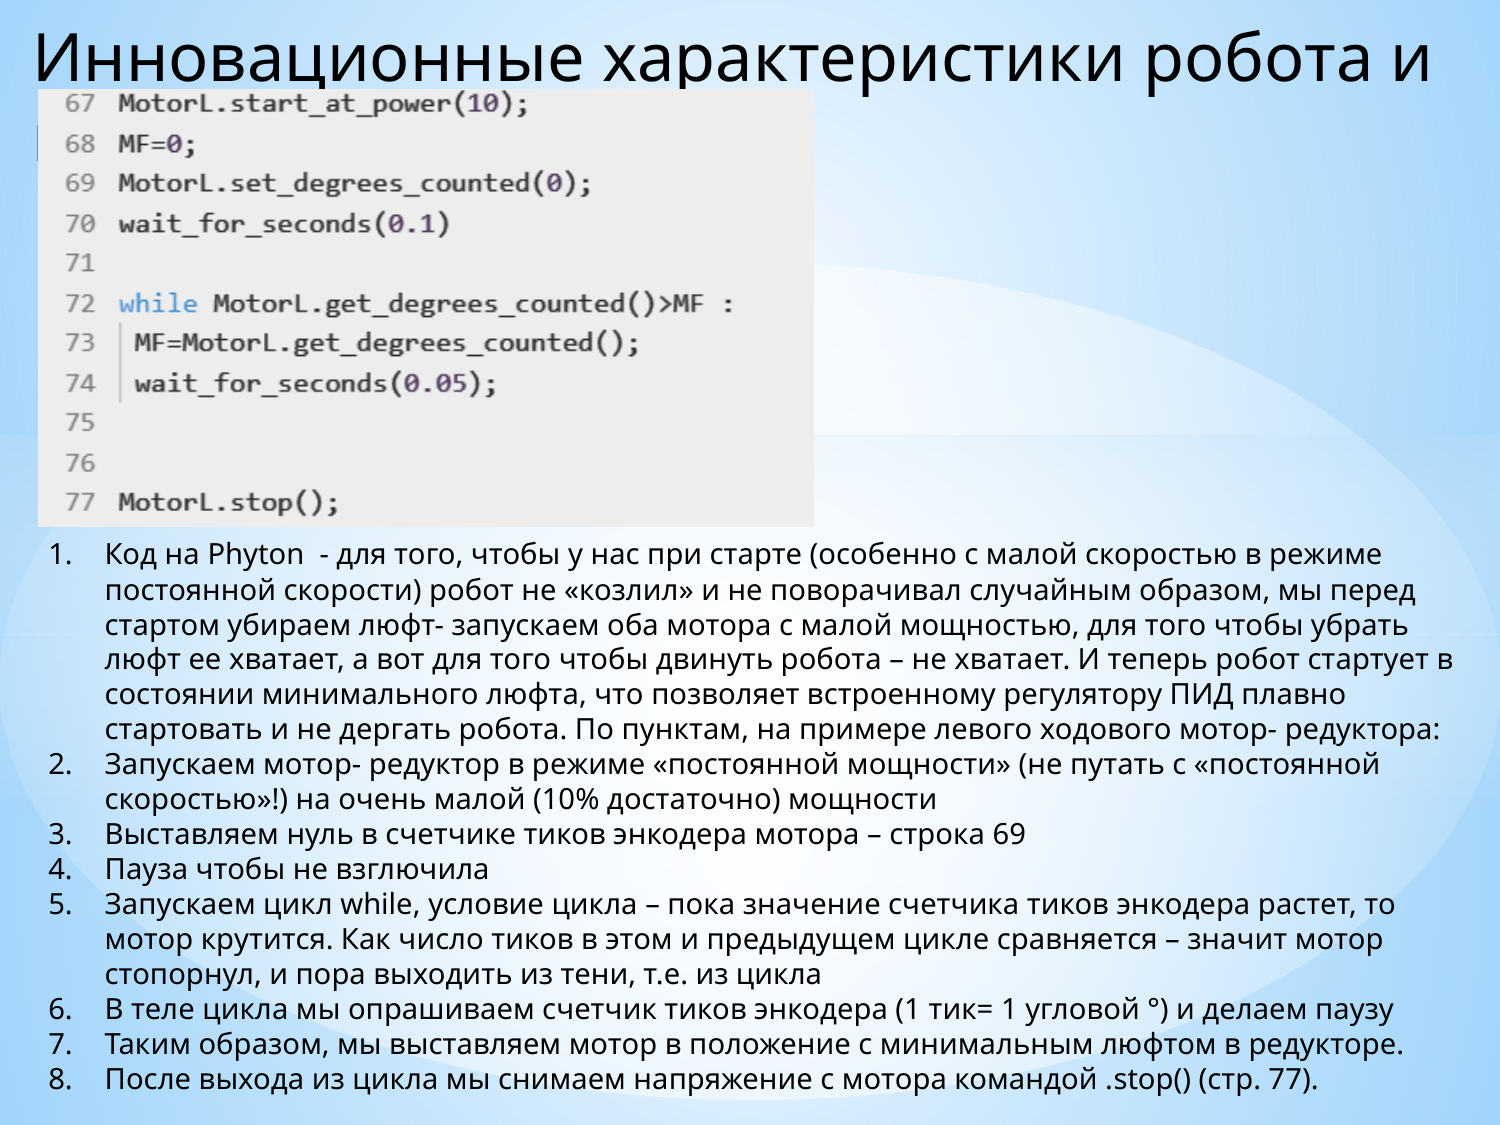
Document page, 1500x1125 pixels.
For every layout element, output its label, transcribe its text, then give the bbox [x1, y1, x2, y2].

text_box Инновационные характеристики робота и кода [17, 7, 1500, 183]
text_box Код на Phyton - для того, чтобы у нас при старте (особенно с малой скоростью в режиме постоянной скорости) робот не «козлил» и не поворачивал случайным образом, мы перед стартом убираем люфт- запускаем оба мотора с малой мощностью, для того чтобы убрать люфт ее хватает, а вот для того чтобы двинуть робота – не хватает. И теперь робот стартует в состоянии минимального люфта, что позволяет встроенному регулятору ПИД плавно стартовать и не дергать робота. По пунктам, на примере левого ходового мотор- редуктора: Запускаем мотор- редуктор в режиме «постоянной мощности» (не путать с «постоянной скоростью»!) на очень малой (10% достаточно) мощности Выставляем нуль в счетчике тиков энкодера мотора – строка 69 Пауза чтобы не взглючила Запускаем цикл while, условие цикла – пока значение счетчика тиков энкодера растет, то мотор крутится. Как число тиков в этом и предыдущем цикле сравняется – значит мотор стопорнул, и пора выходить из тени, т.е. из цикла В теле цикла мы опрашиваем счетчик тиков энкодера (1 тик= 1 угловой °) и делаем паузу Таким образом, мы выставляем мотор в положение с минимальным люфтом в редукторе. После выхода из цикла мы снимаем напряжение с мотора командой .stop() (cтр. 77). [33, 528, 1475, 1103]
picture [37, 89, 814, 528]
